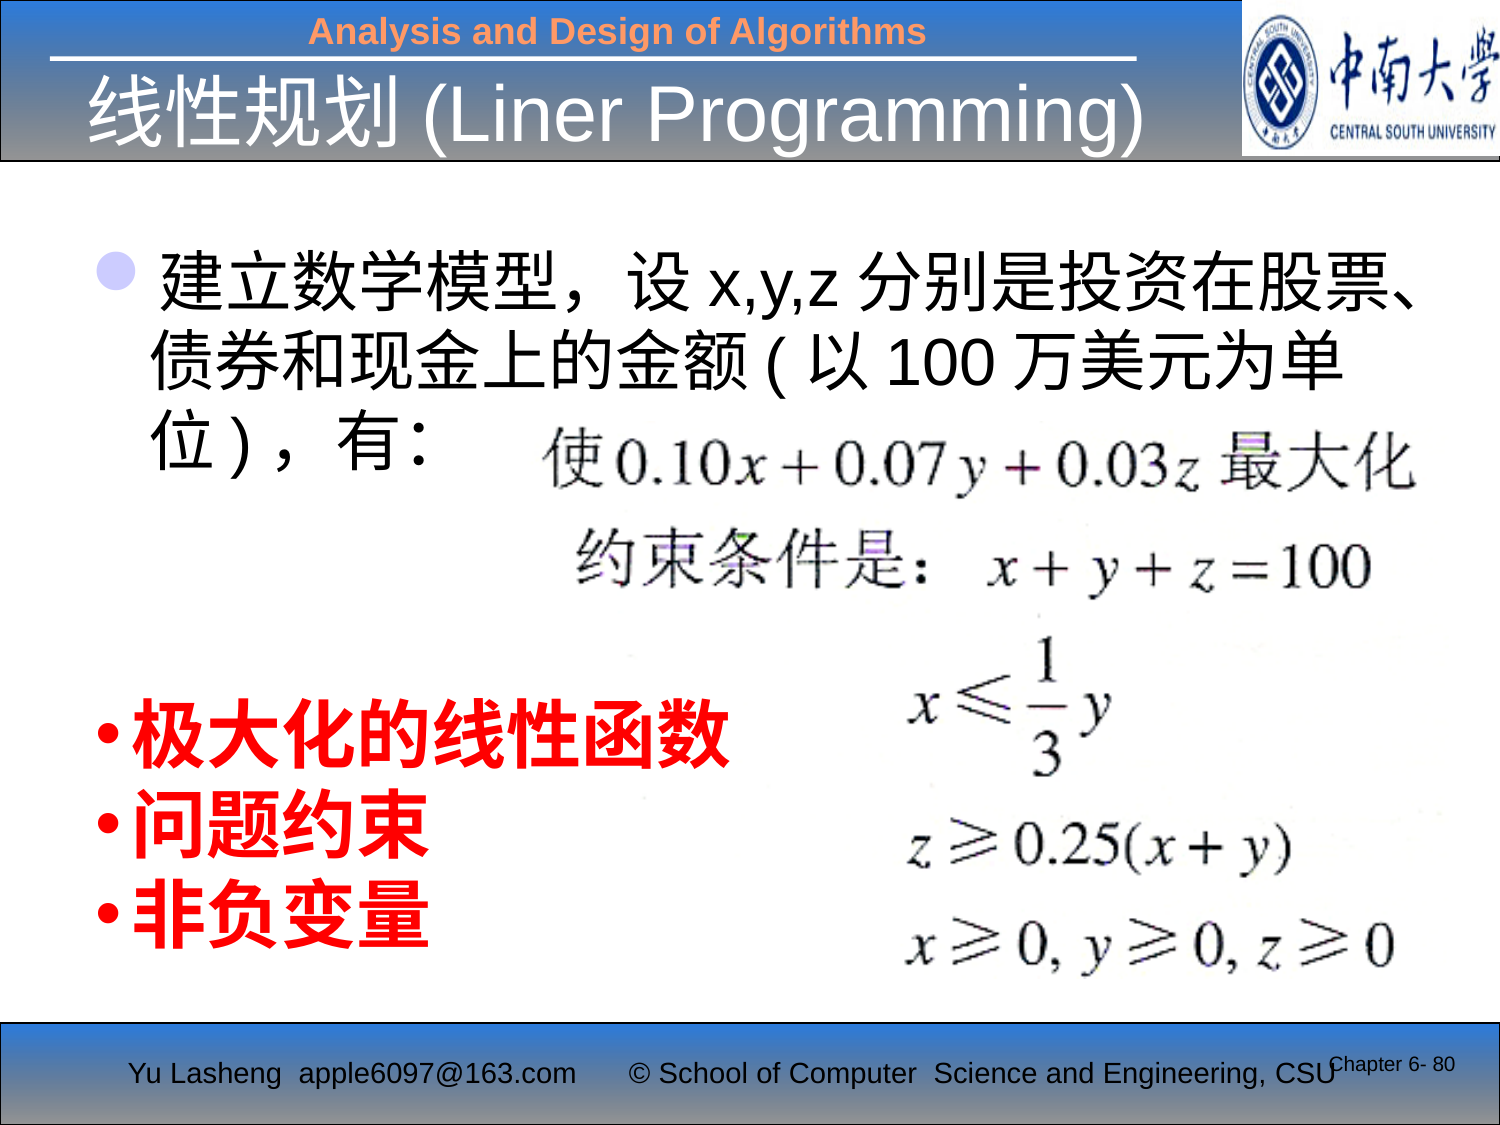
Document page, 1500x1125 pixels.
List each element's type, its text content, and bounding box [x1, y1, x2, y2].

title 线性规划(Liner Programming) [70, 58, 1243, 162]
list 建立数学模型，设x,y,z分别是投资在股票、债券和现金上的金额(以100万美元为单位)，有： [76, 231, 1428, 976]
picture [1242, 0, 1500, 156]
text_box 极大化的线性函数 问题约束 非负变量 [80, 679, 521, 965]
picture [527, 421, 1449, 979]
slide_number Chapter 6- 80 [1293, 1042, 1471, 1118]
